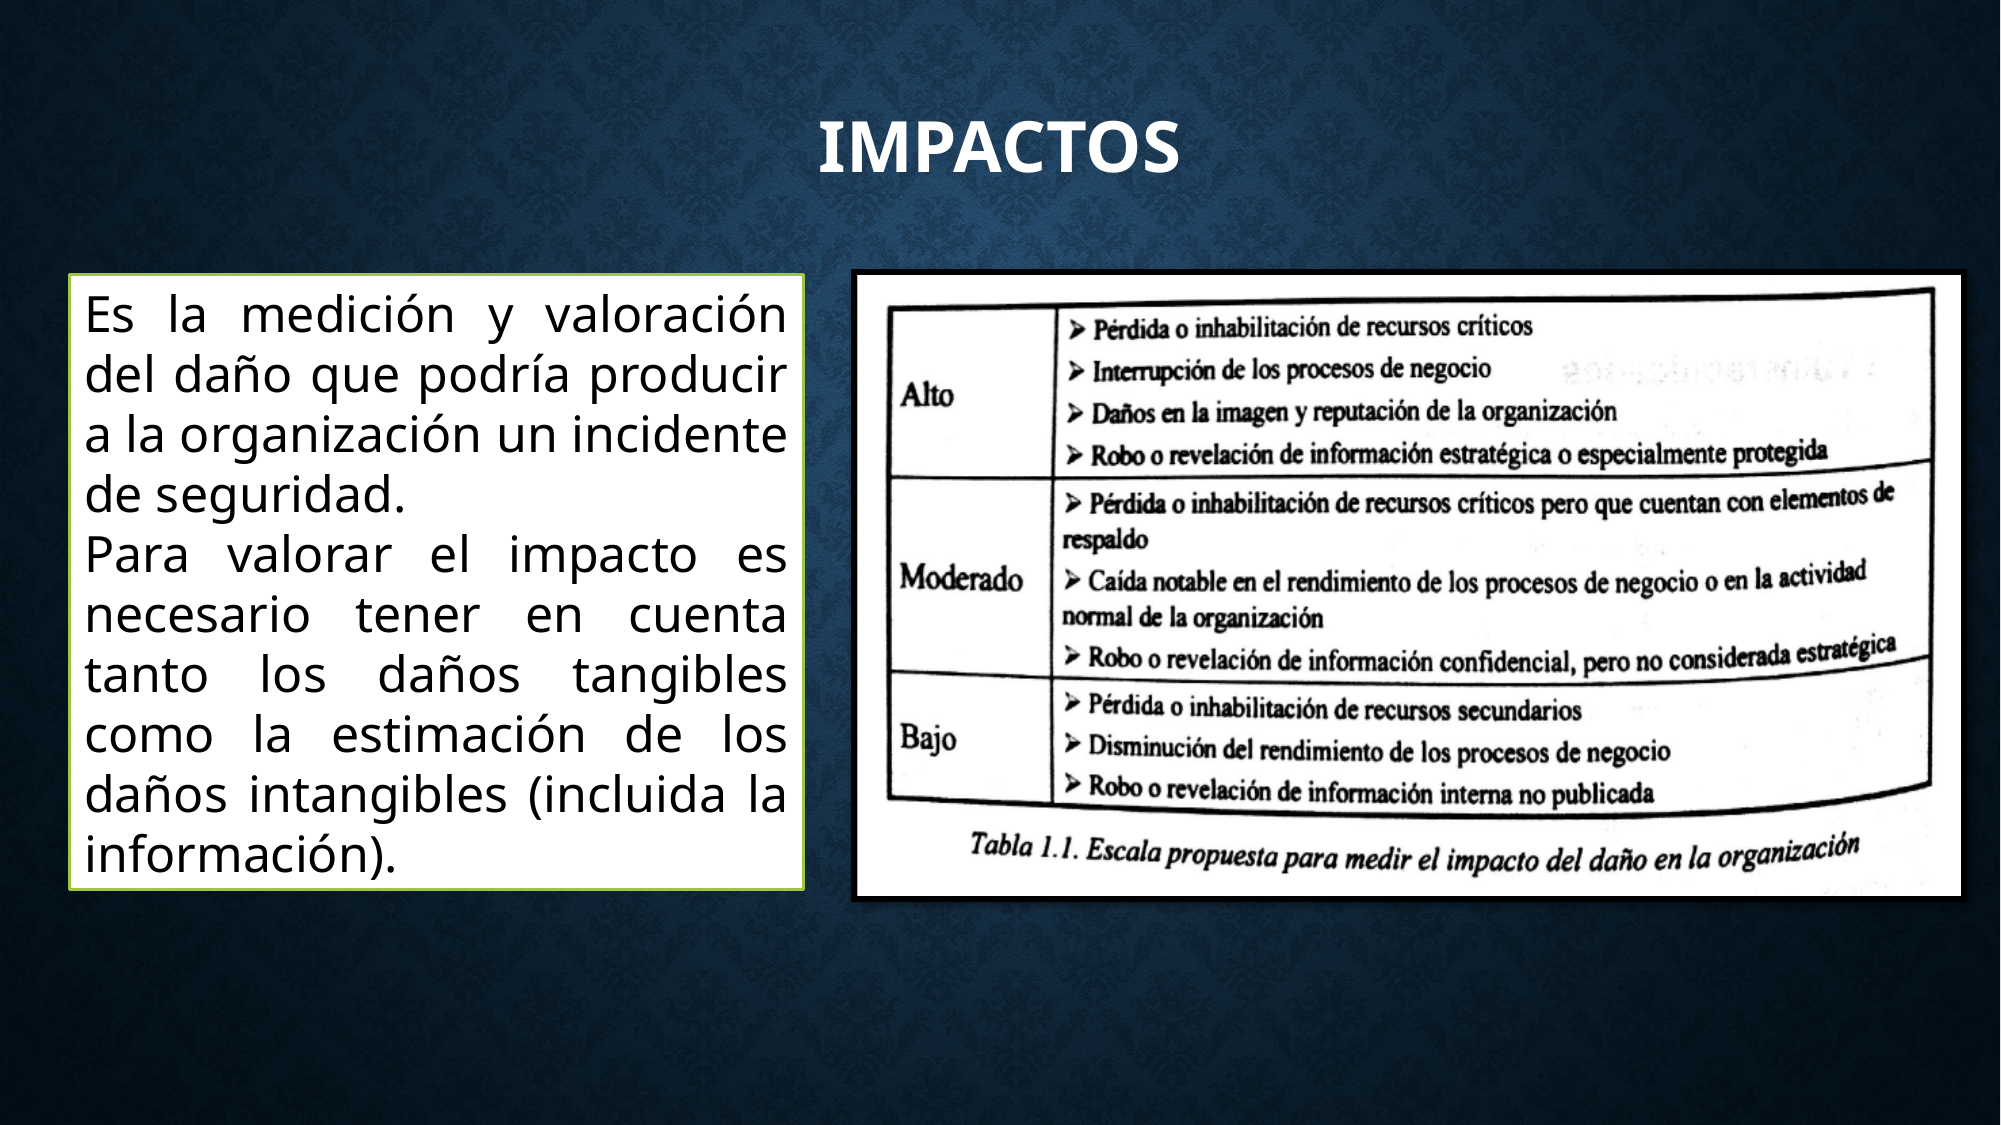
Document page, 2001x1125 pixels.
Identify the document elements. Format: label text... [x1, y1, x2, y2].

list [856, 274, 1962, 897]
text_box Es la medición y valoración del daño que podría producir a la organización un incidente de seguridad. Para valorar el impacto es necesario tener en cuenta tanto los daños tangibles como la estimación de los daños intangibles (incluida la información). [68, 273, 805, 891]
title Impactos [150, 41, 1850, 259]
